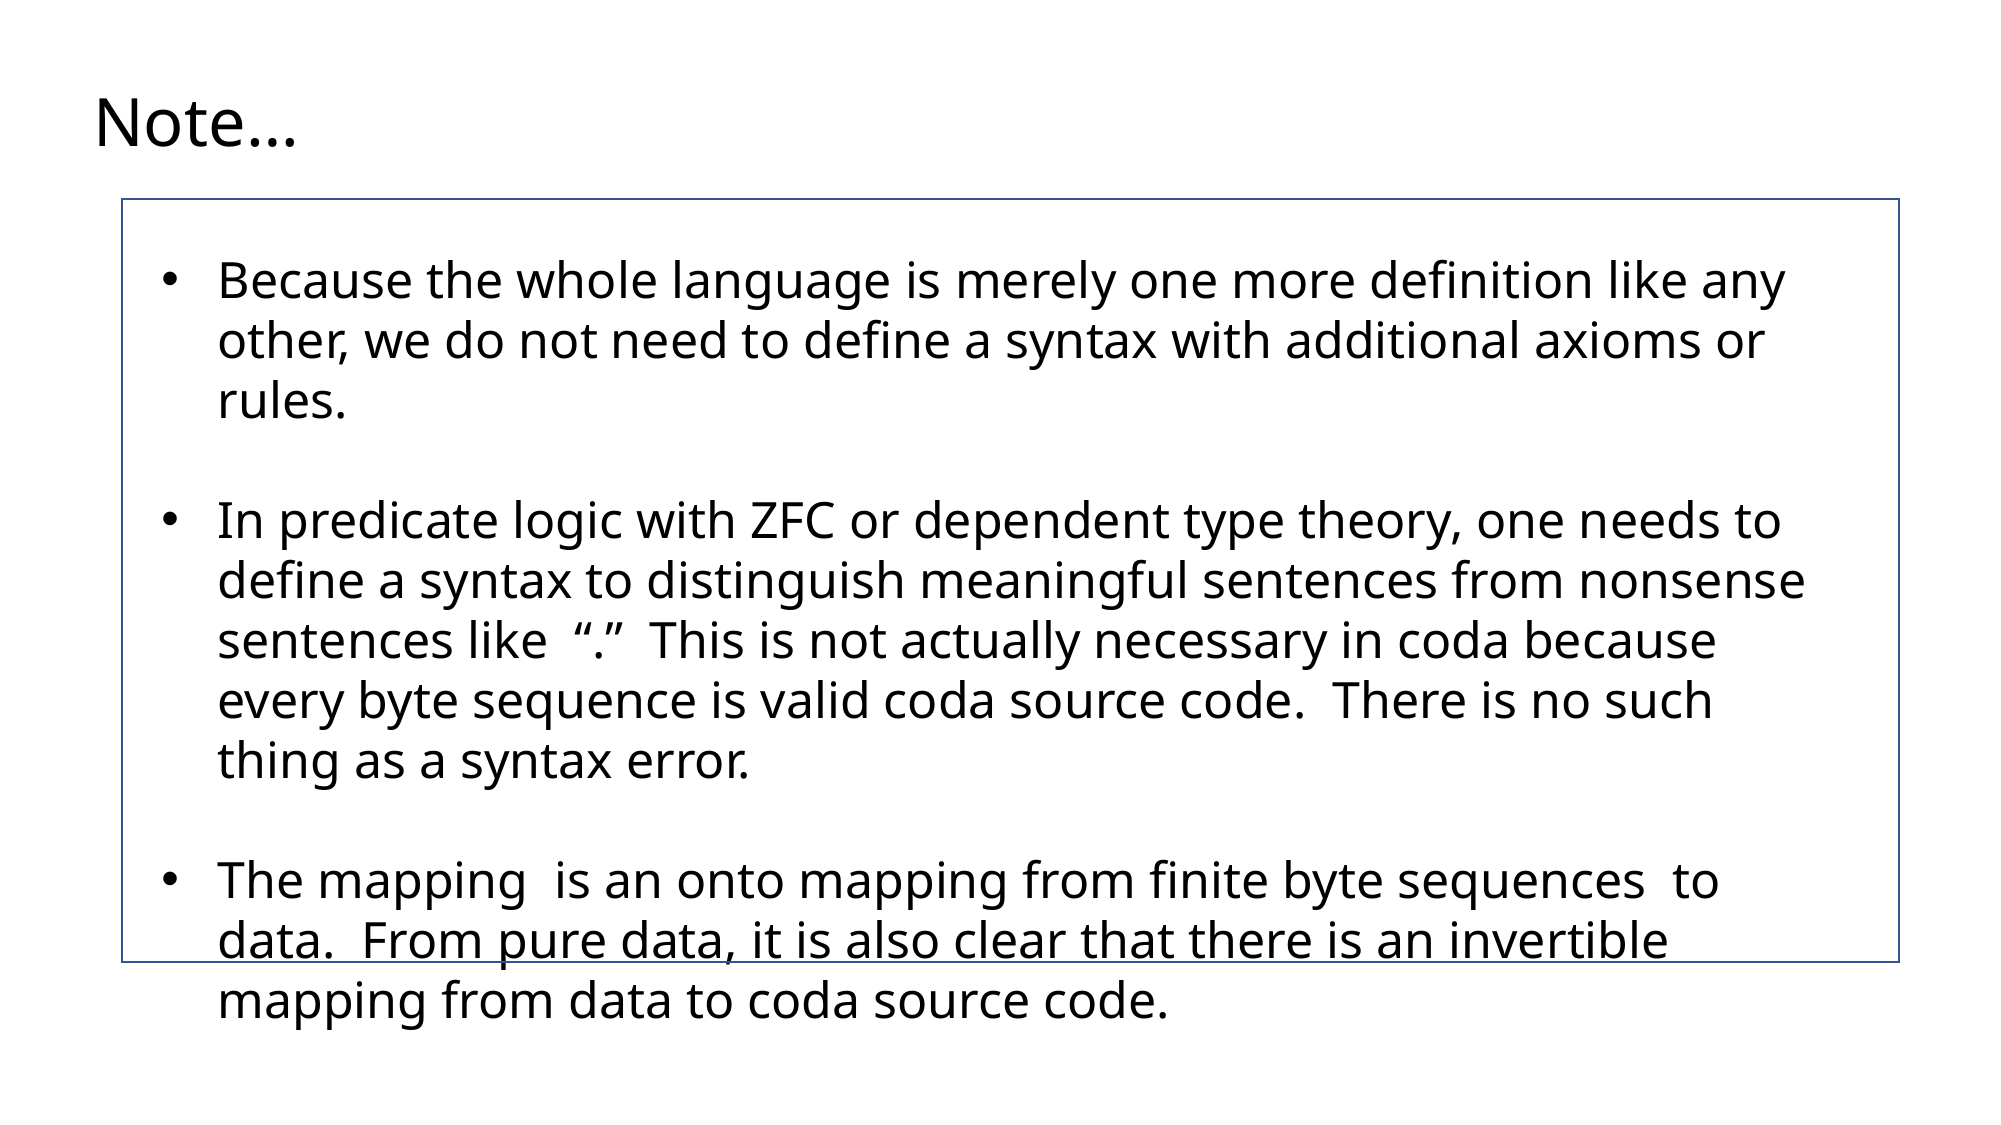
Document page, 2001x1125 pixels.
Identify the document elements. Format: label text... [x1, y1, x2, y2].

text_box Note… [78, 72, 1827, 168]
text_box [121, 198, 1900, 963]
